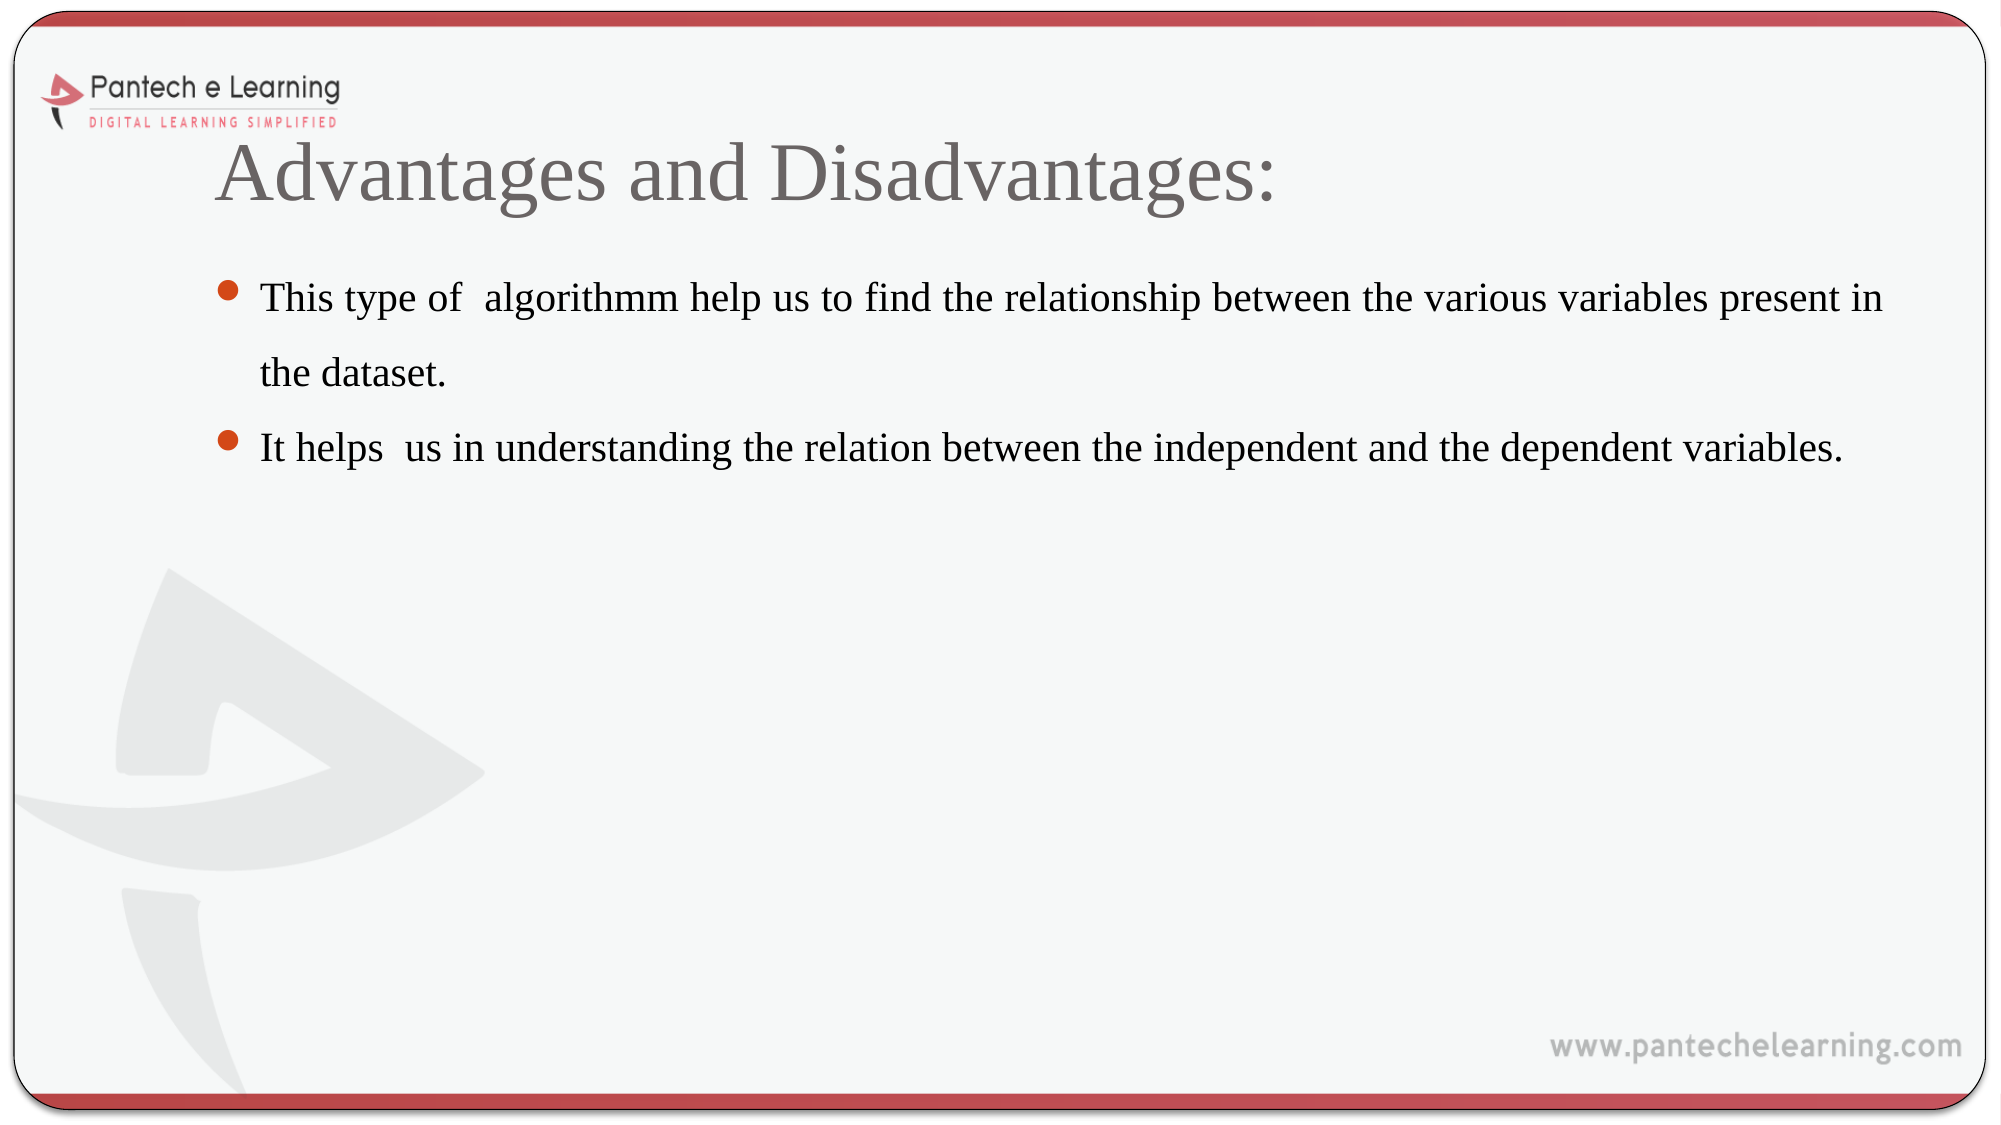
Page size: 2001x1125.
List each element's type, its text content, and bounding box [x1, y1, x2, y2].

title Advantages and Disadvantages: [200, 45, 1900, 233]
list This type of algorithmm help us to find the relationship between the various variables present in the dataset. It helps us in understanding the relation between the independent and the dependent variables. [200, 237, 1900, 988]
picture [15, 12, 1984, 1108]
